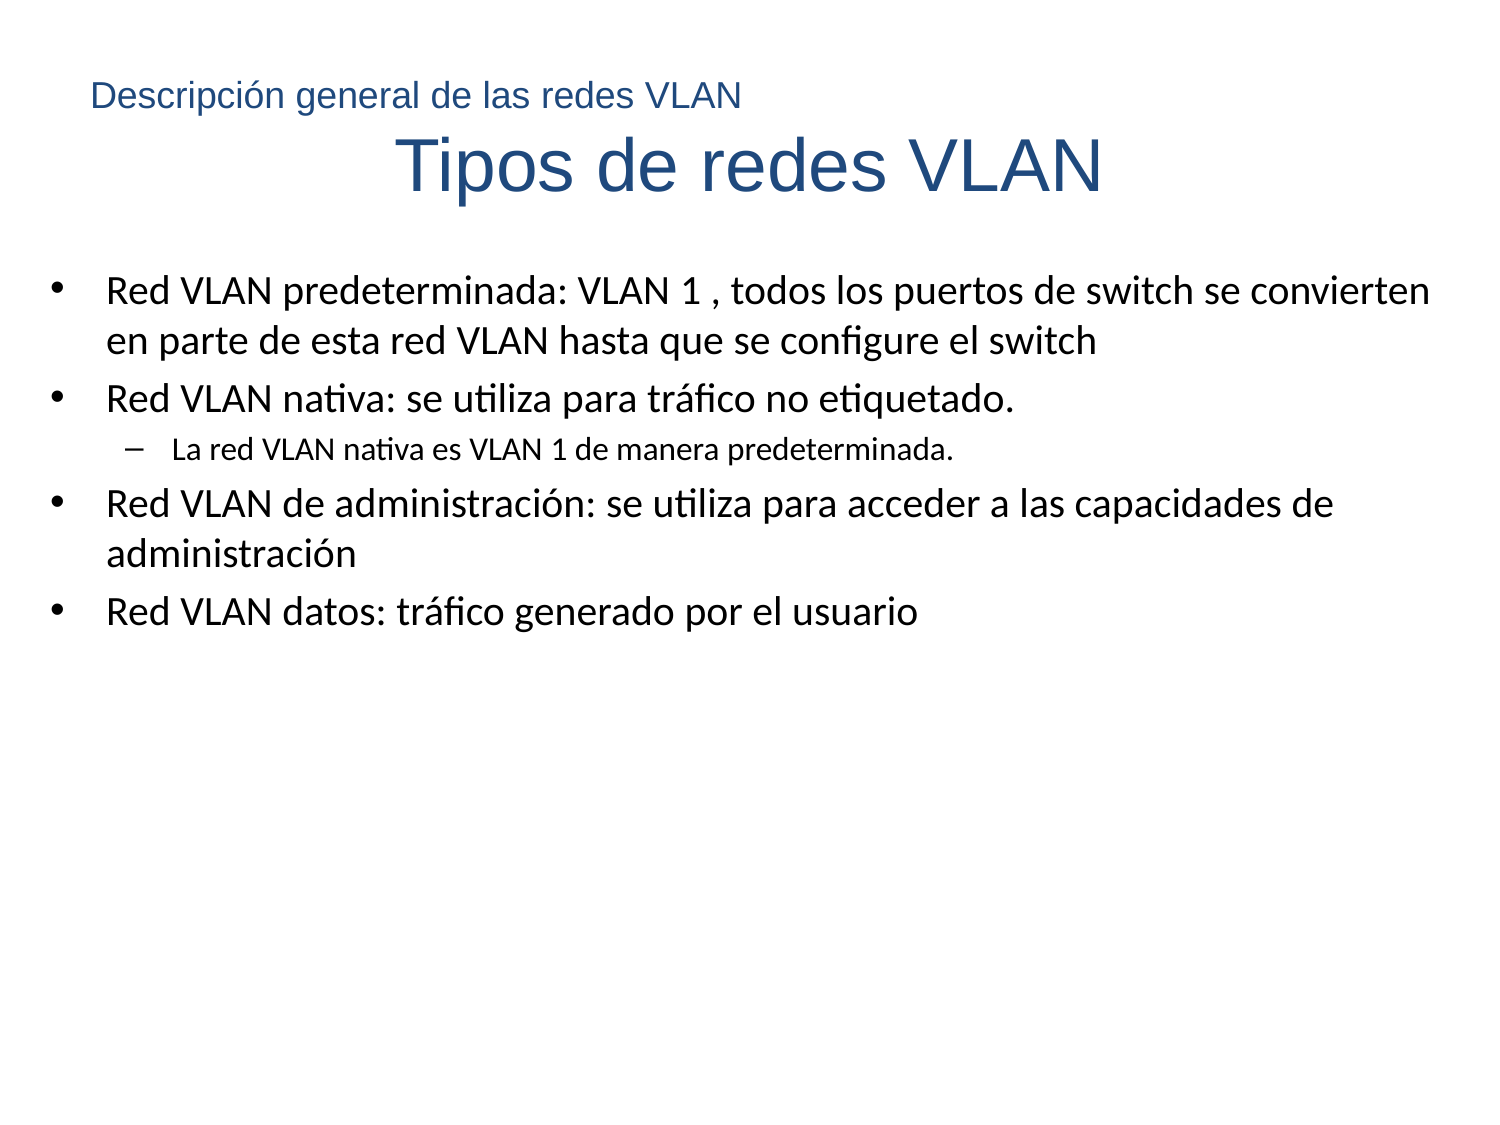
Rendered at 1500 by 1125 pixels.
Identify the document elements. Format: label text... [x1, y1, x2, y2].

title Descripción general de las redes VLAN Tipos de redes VLAN [75, 45, 1425, 233]
list Red VLAN predeterminada: VLAN 1 , todos los puertos de switch se convierten en parte de esta red VLAN hasta que se configure el switch Red VLAN nativa: se utiliza para tráfico no etiquetado. La red VLAN nativa es VLAN 1 de manera predeterminada. Red VLAN de administración: se utiliza para acceder a las capacidades de administración Red VLAN datos: tráfico generado por el usuario [34, 254, 1459, 1038]
